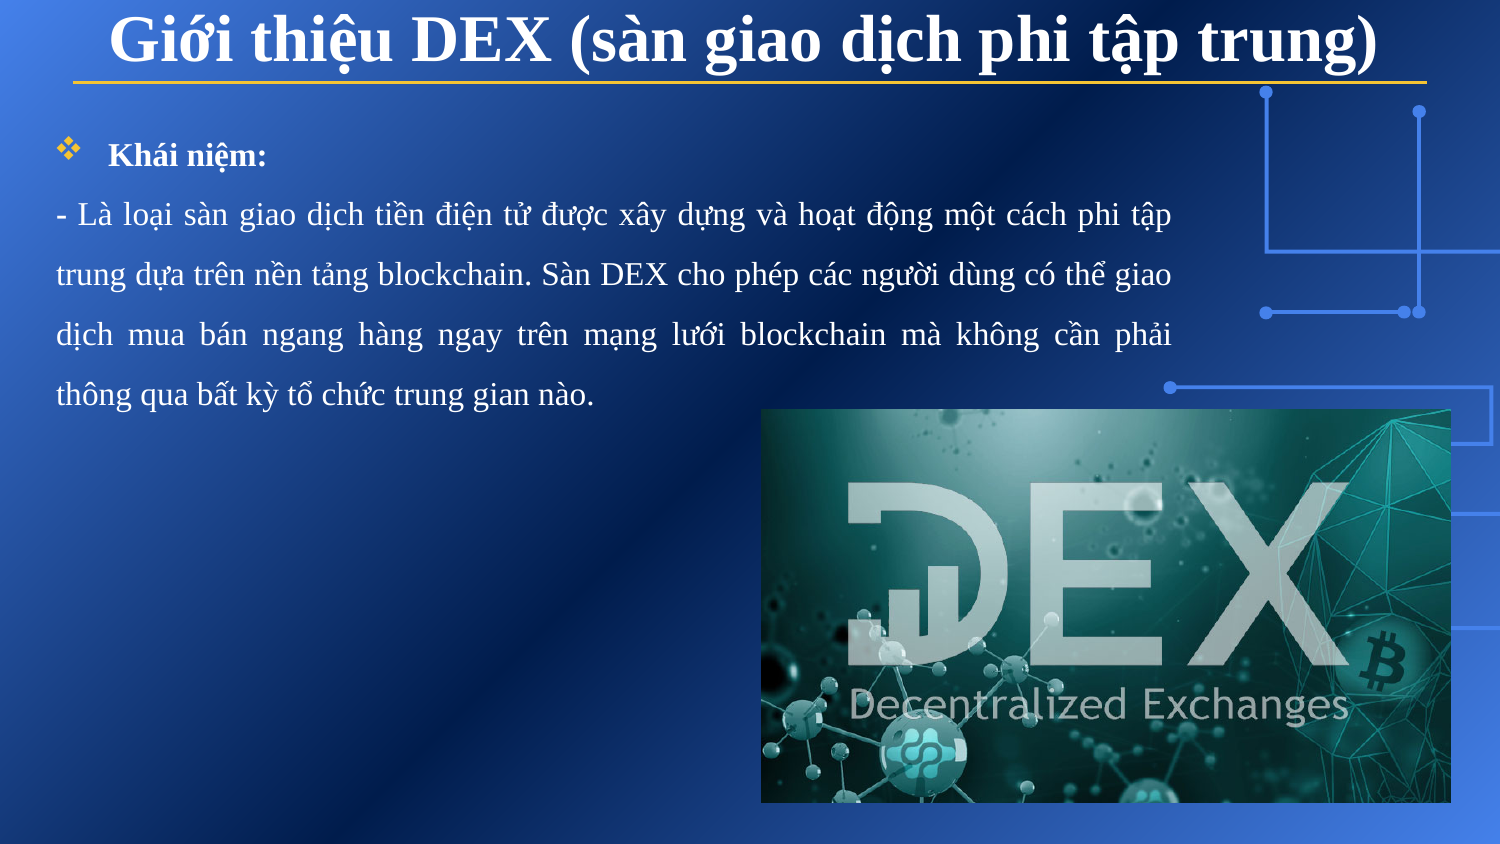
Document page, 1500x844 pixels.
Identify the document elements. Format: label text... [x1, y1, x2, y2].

text_box Khái niệm: - Là loại sàn giao dịch tiền điện tử được xây dựng và hoạt động một cách phi tập trung dựa trên nền tảng blockchain. Sàn DEX cho phép các người dùng có thể giao dịch mua bán ngang hàng ngay trên mạng lưới blockchain mà không cần phải thông qua bất kỳ tổ chức trung gian nào. [18, 125, 1189, 455]
text_box Giới thiệu DEX (sàn giao dịch phi tập trung) [93, 0, 1500, 82]
picture [760, 409, 1451, 804]
